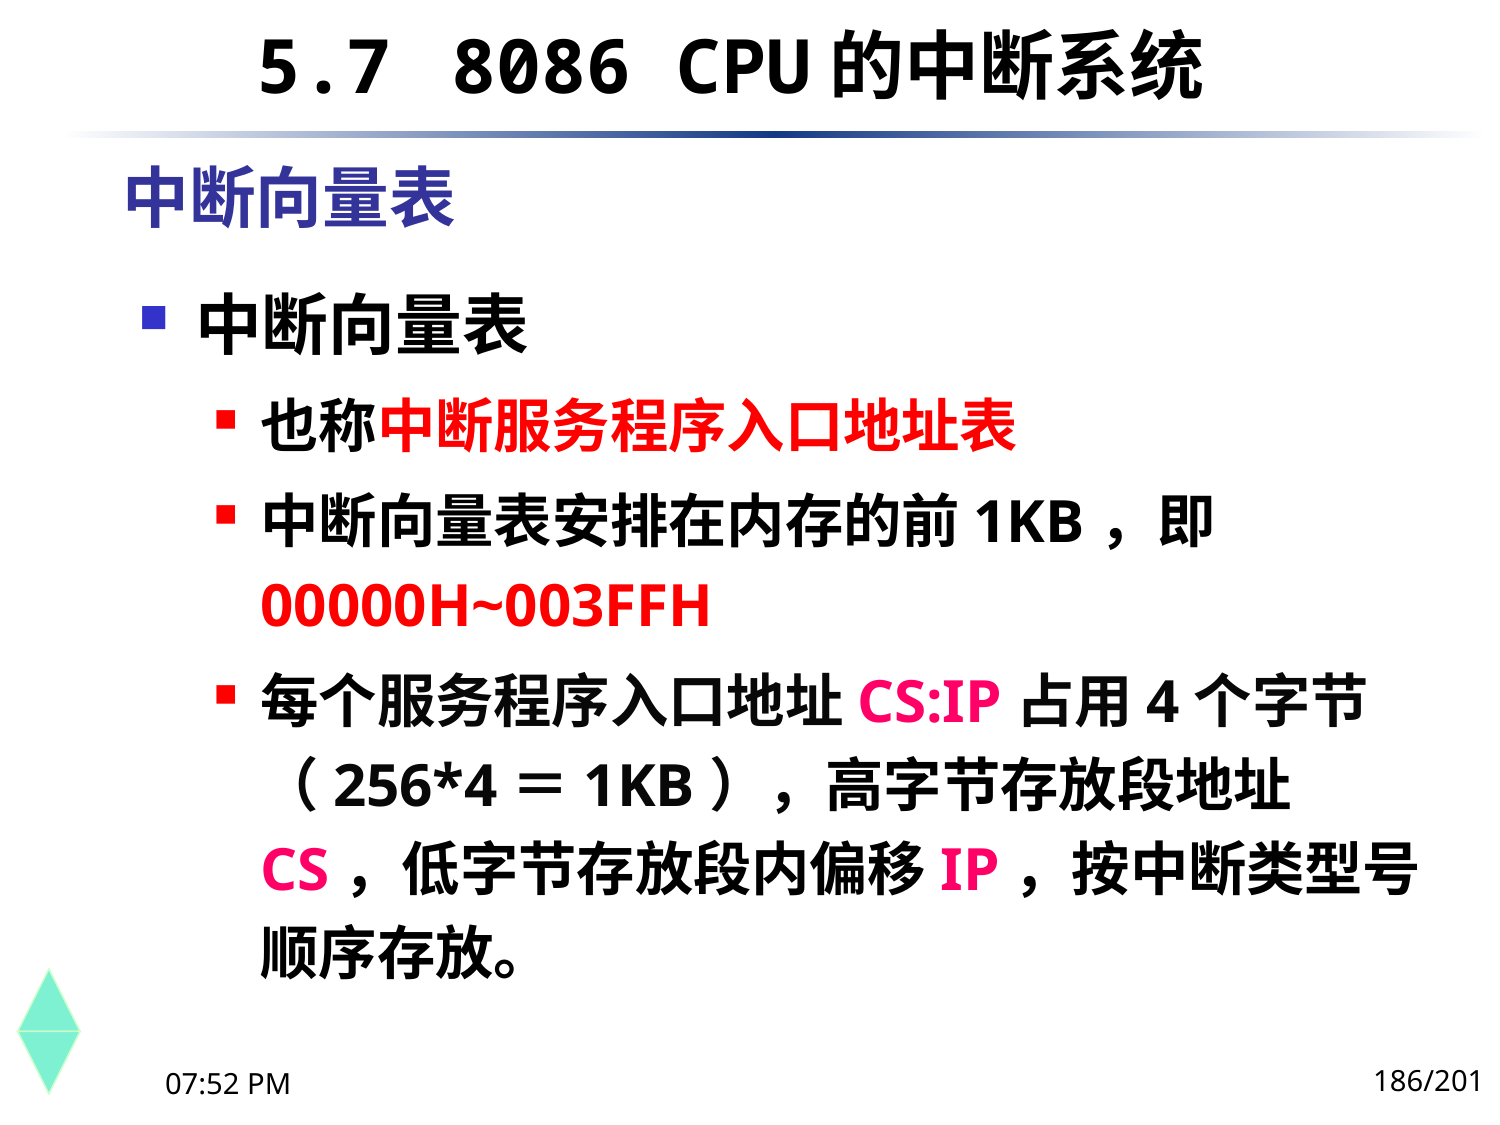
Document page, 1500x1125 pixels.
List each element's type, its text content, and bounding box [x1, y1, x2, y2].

slide_number 下午8时26分 [149, 1037, 463, 1113]
text_box 5.7 8086 CPU的中断系统 [241, 18, 1258, 110]
title 中断向量表 [65, 94, 514, 297]
list 中断向量表 也称中断服务程序入口地址表 中断向量表安排在内存的前1KB，即00000H~003FFH 每个服务程序入口地址CS:IP占用4个字节（256*4＝1KB），高字节存放段地址CS，低字节存放段内偏移IP，按中断类型号顺序存放。 [123, 259, 1459, 994]
slide_number 186/201 [1186, 1034, 1500, 1111]
